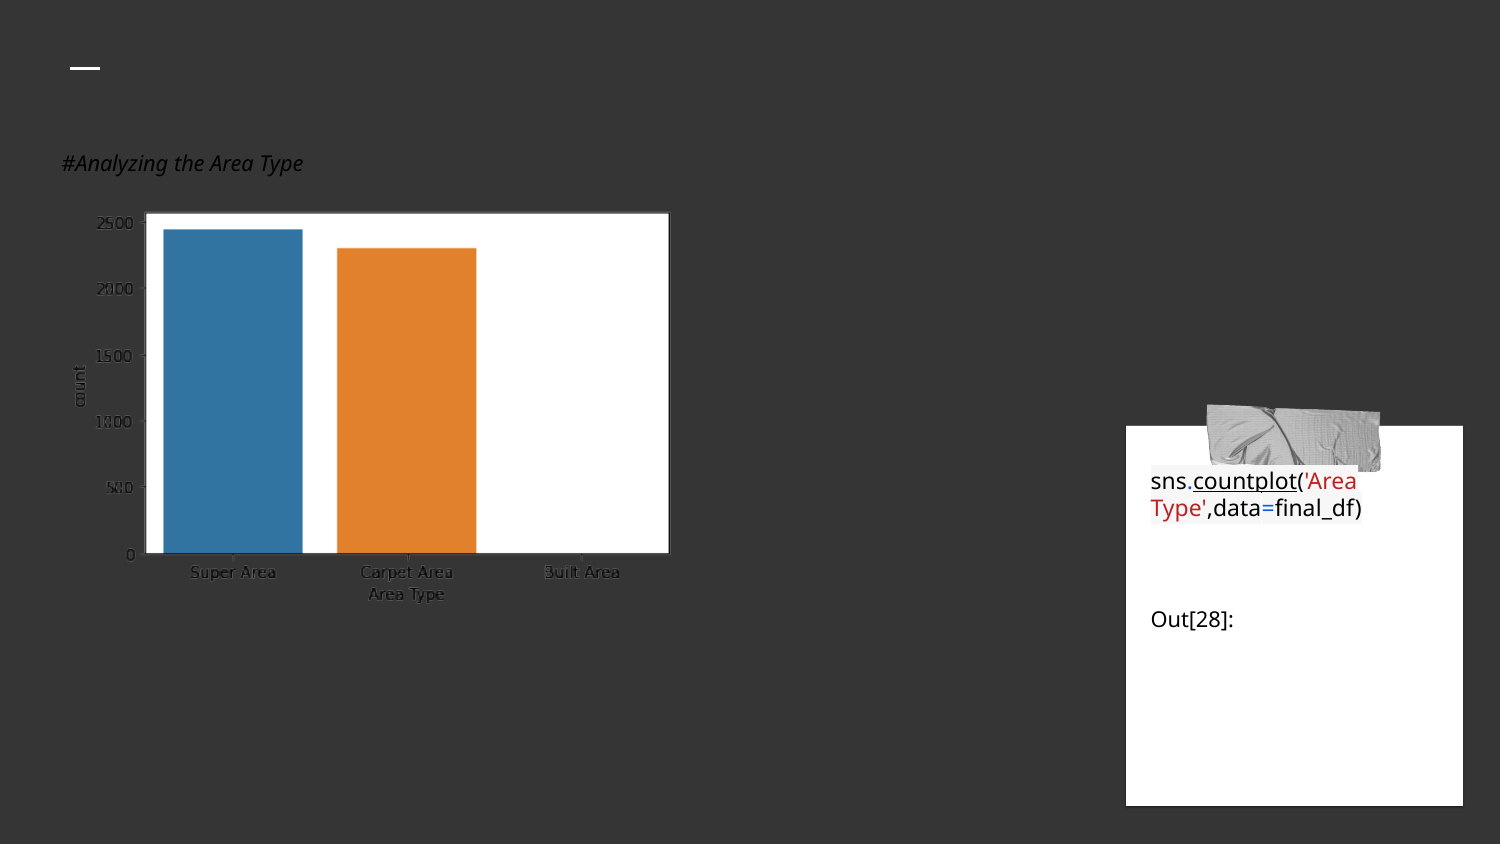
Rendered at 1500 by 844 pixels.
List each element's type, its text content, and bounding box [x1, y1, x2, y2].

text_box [1112, 403, 1476, 821]
picture [62, 203, 680, 614]
title #Analyzing the Area Type [46, 116, 1071, 746]
